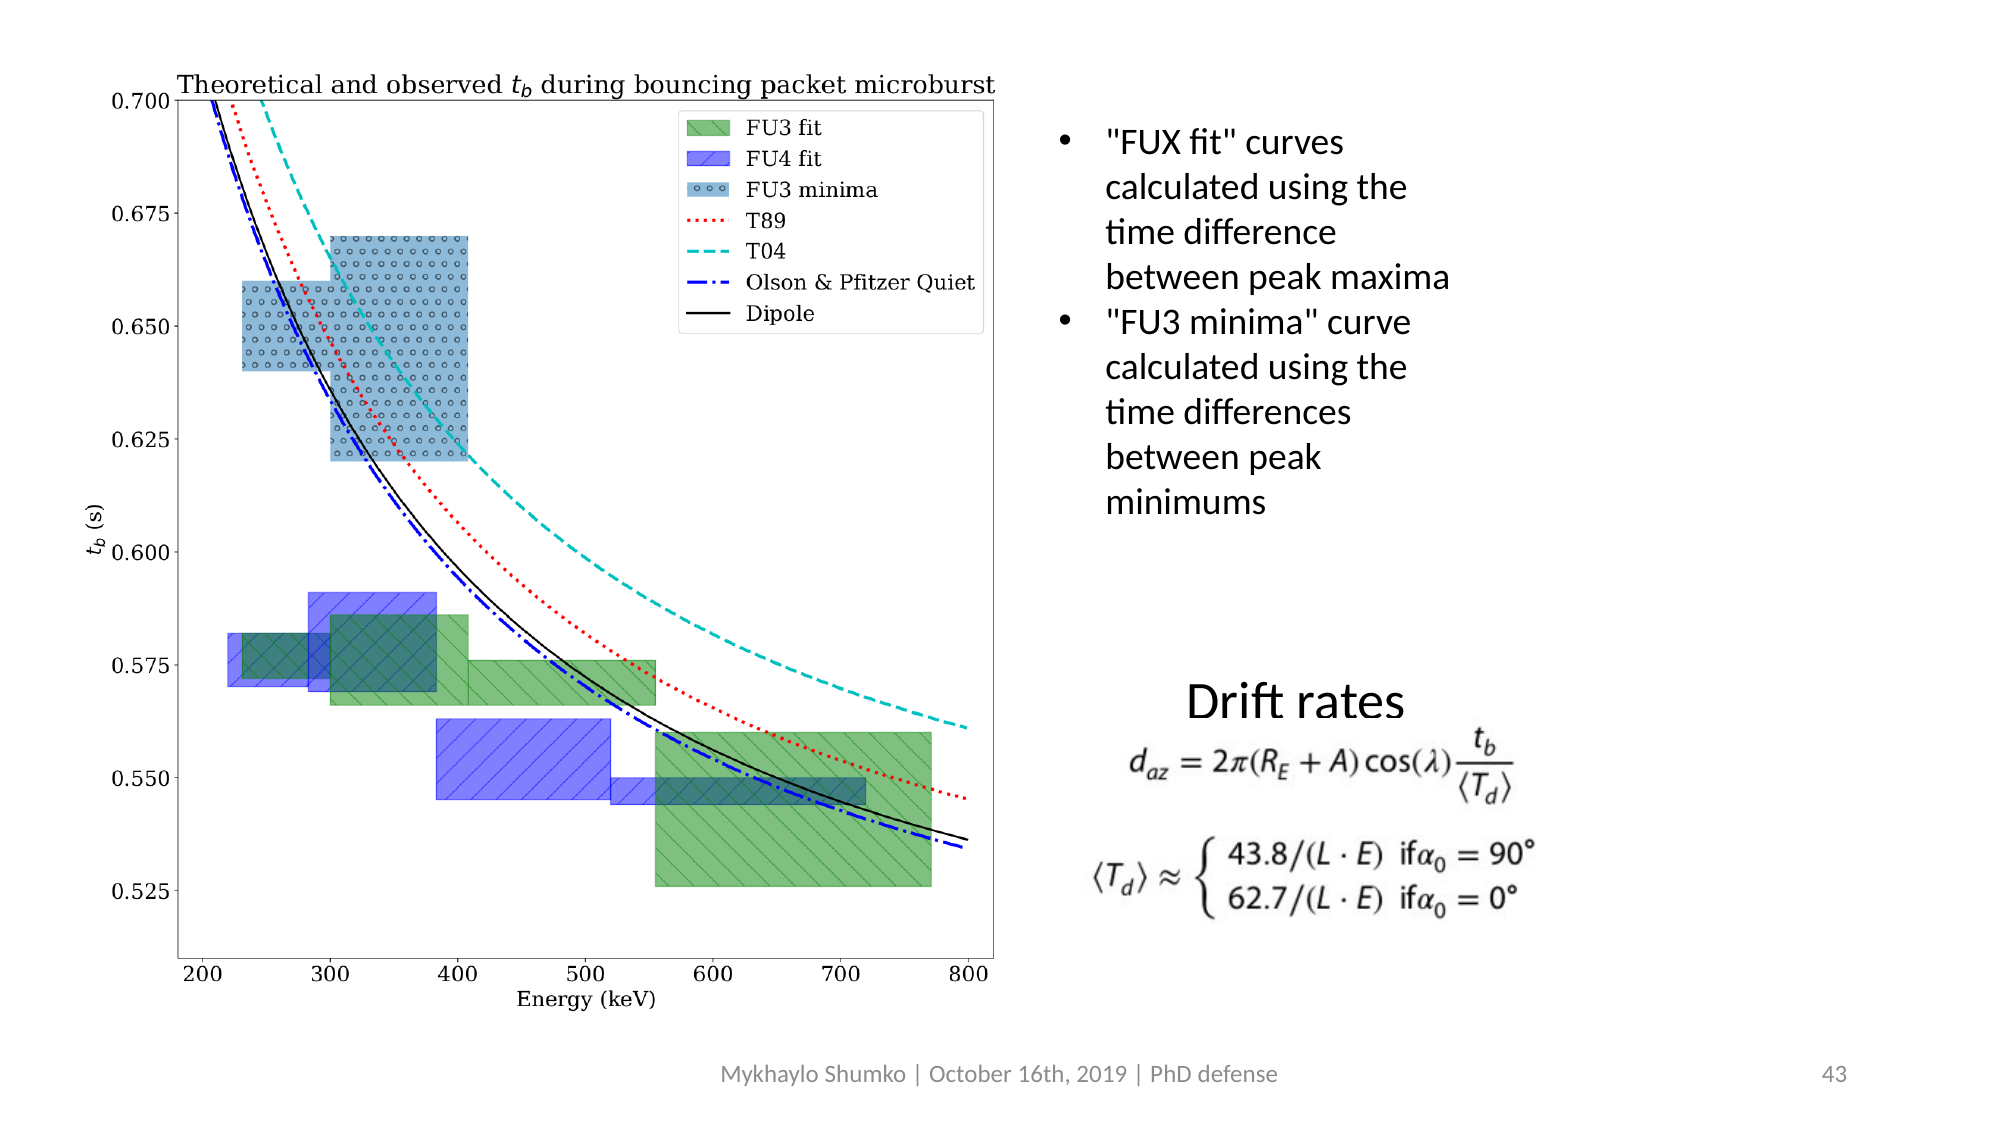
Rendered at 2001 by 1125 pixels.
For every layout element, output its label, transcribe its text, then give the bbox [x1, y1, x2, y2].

text_box Drift rates [1044, 657, 1550, 738]
footer Mykhaylo Shumko | October 16th, 2019 | PhD defense [662, 1042, 1338, 1103]
slide_number 43 [1412, 1042, 1863, 1103]
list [59, 49, 1044, 1034]
text_box "FUX fit" curves calculated using the time difference between peak maxima "FU3 minima" curve calculated using the time differences between peak minimums [1044, 109, 1494, 530]
picture [1085, 718, 1536, 925]
